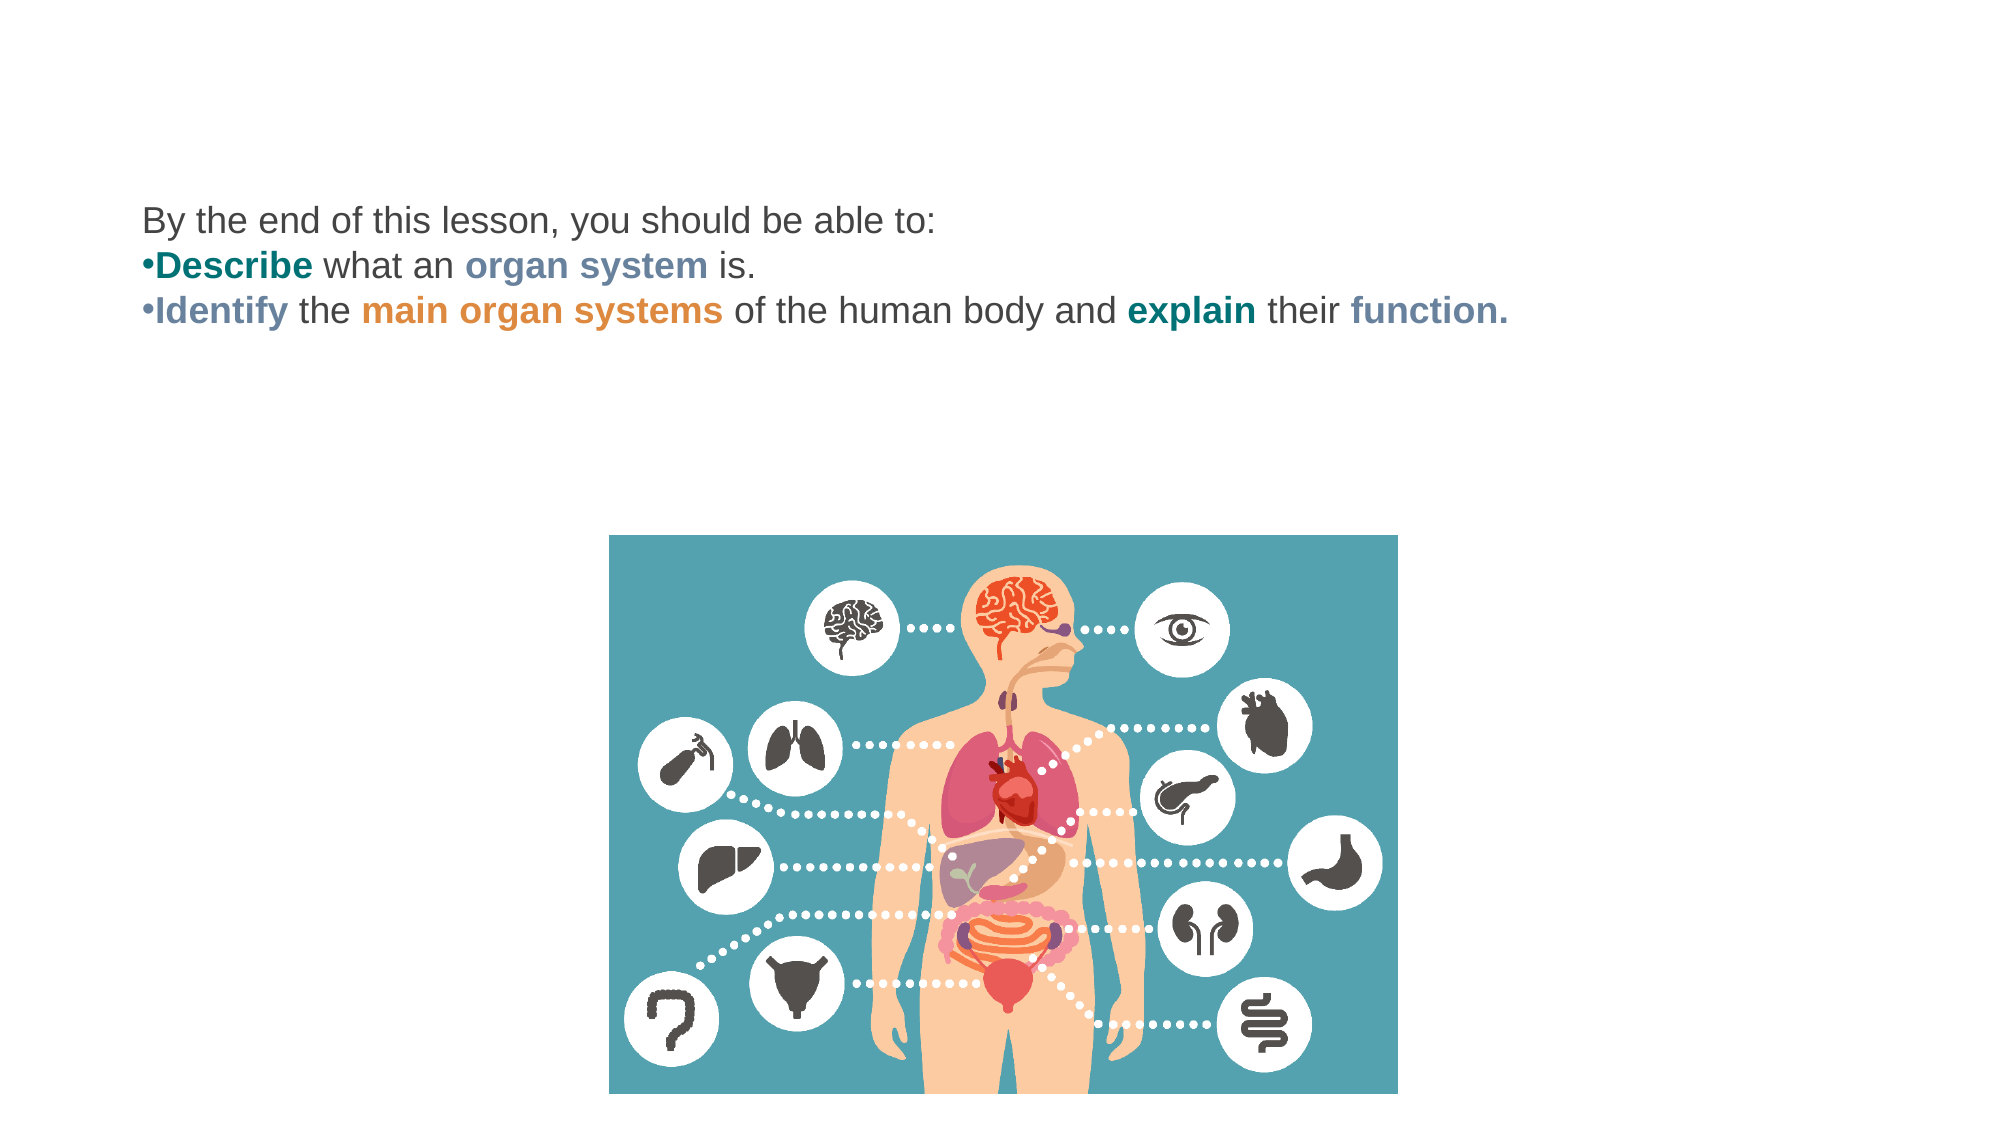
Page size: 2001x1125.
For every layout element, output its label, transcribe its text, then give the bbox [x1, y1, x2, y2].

text_box By the end of this lesson, you should be able to: Describe what an organ system is. Identify the main organ systems of the human body and explain their function. [127, 188, 1717, 339]
picture [609, 535, 1398, 1094]
